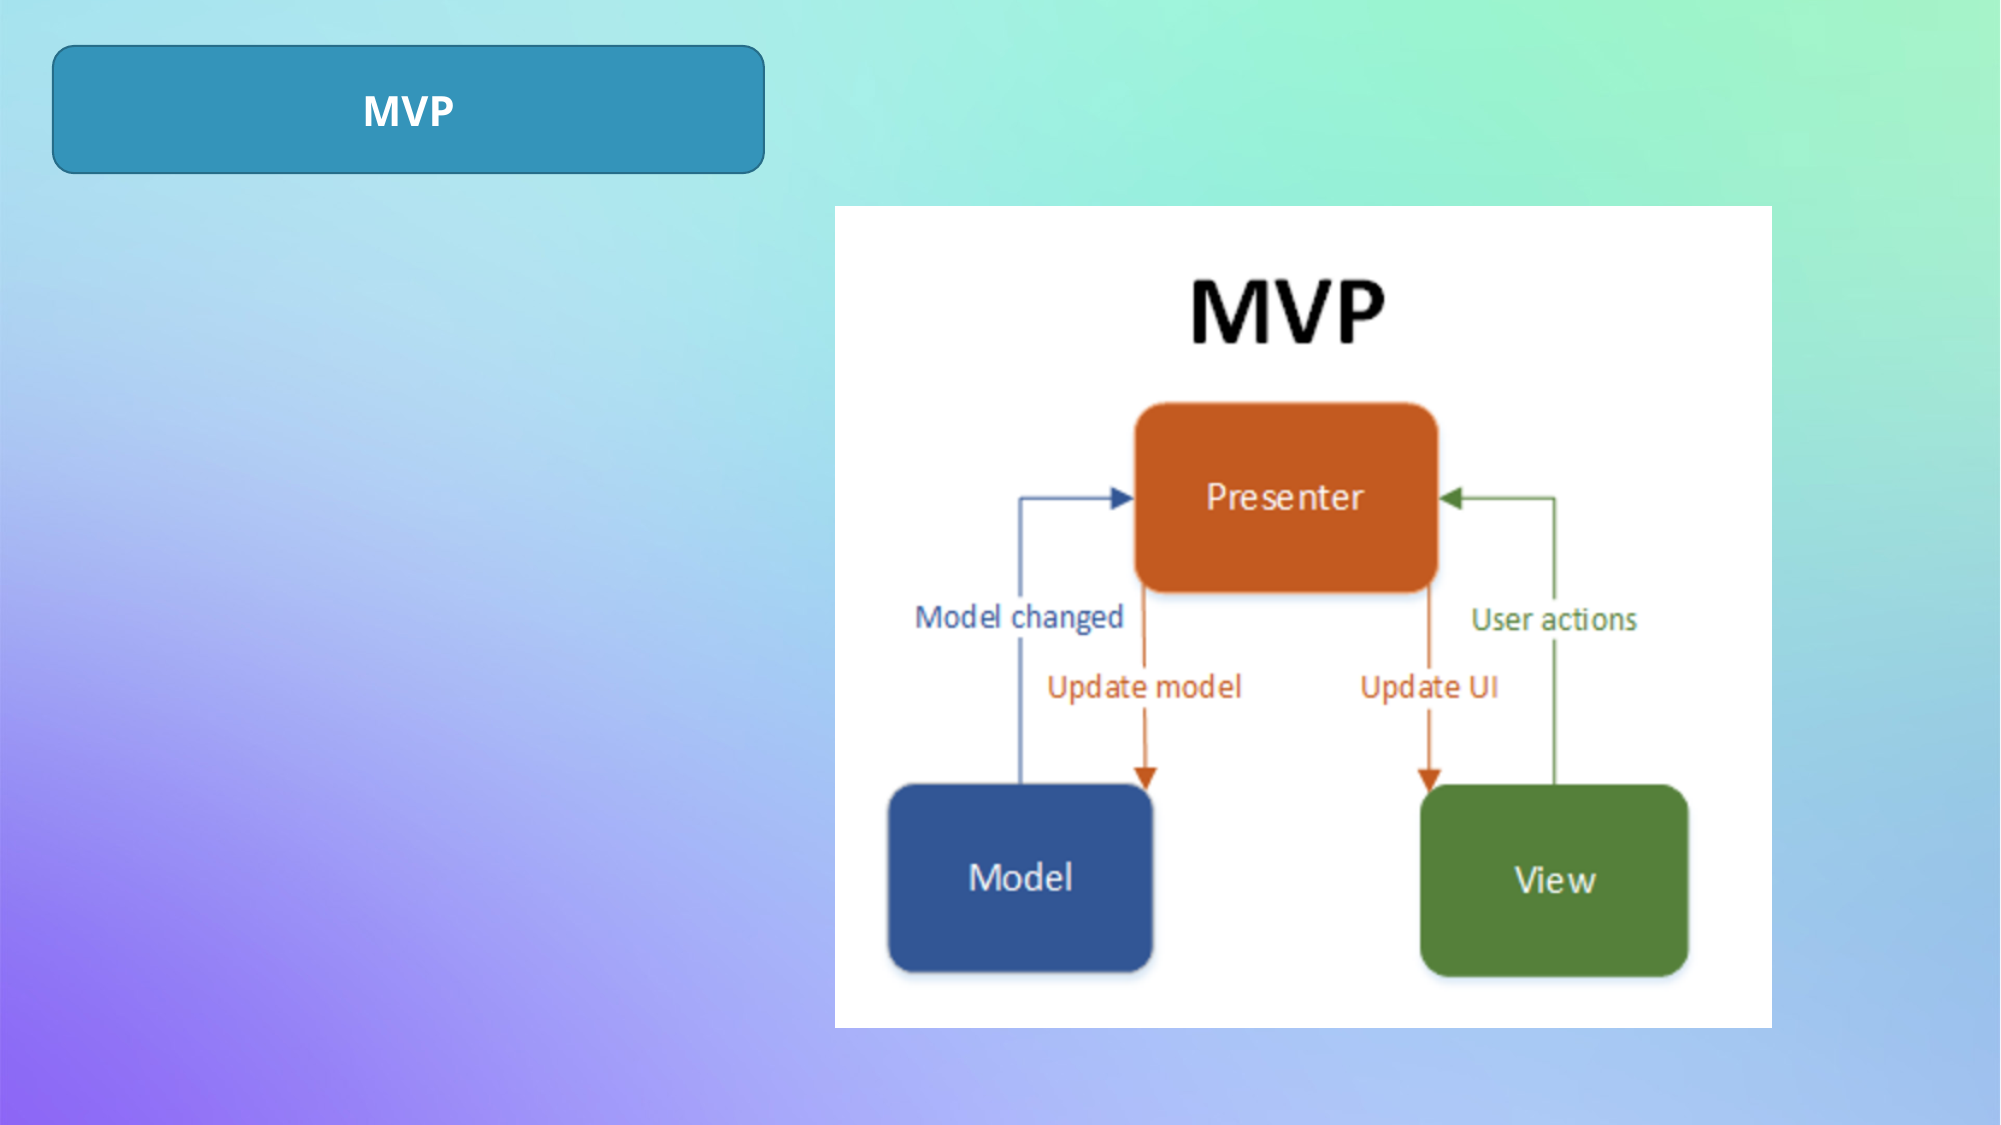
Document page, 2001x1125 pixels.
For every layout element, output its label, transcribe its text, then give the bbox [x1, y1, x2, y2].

text_box MVP [51, 44, 765, 175]
picture [0, 0, 2001, 1125]
